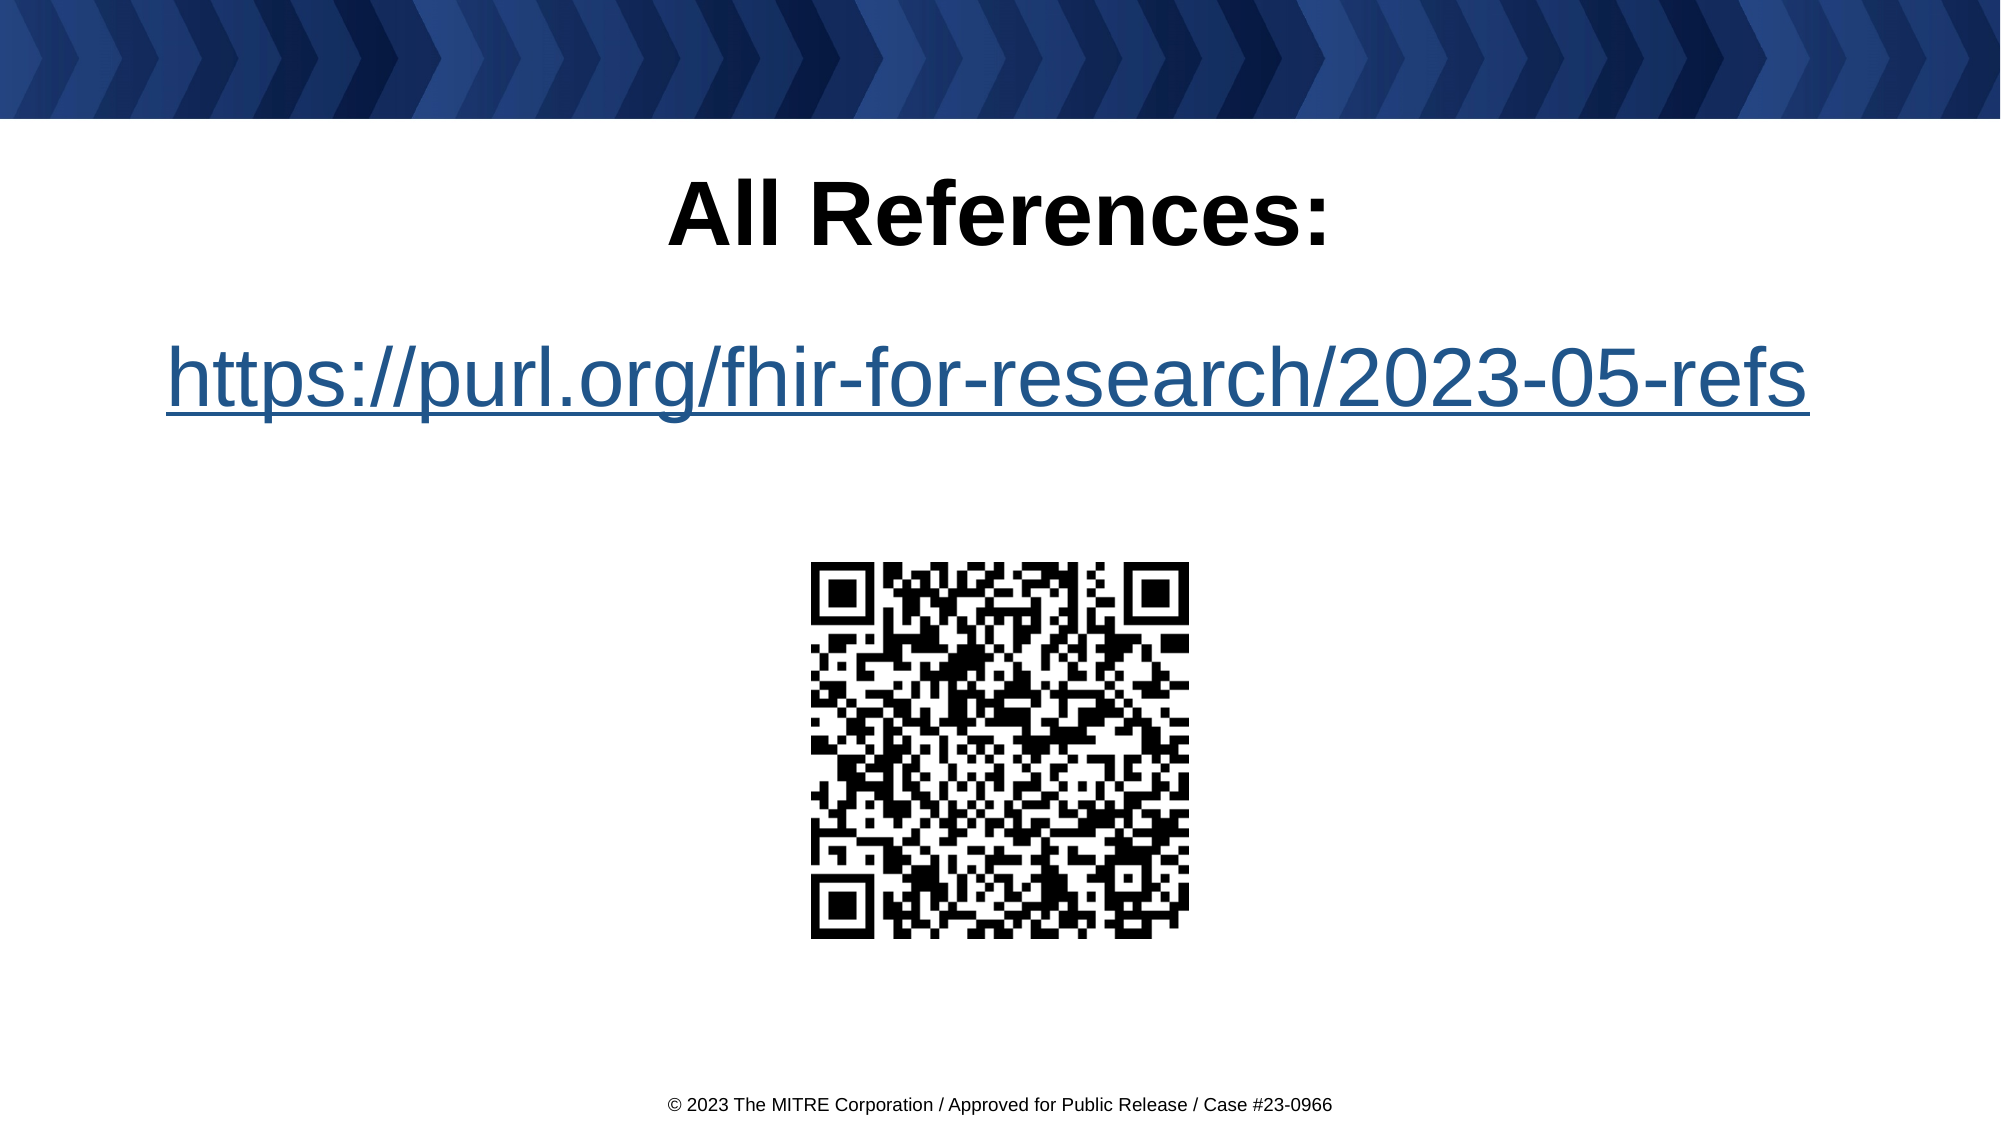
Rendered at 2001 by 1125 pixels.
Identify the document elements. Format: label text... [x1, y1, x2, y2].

picture [0, 0, 2001, 1125]
list https://purl.org/fhir-for-research/2023-05-refs [137, 327, 1863, 1042]
title All References: [137, 126, 1863, 306]
